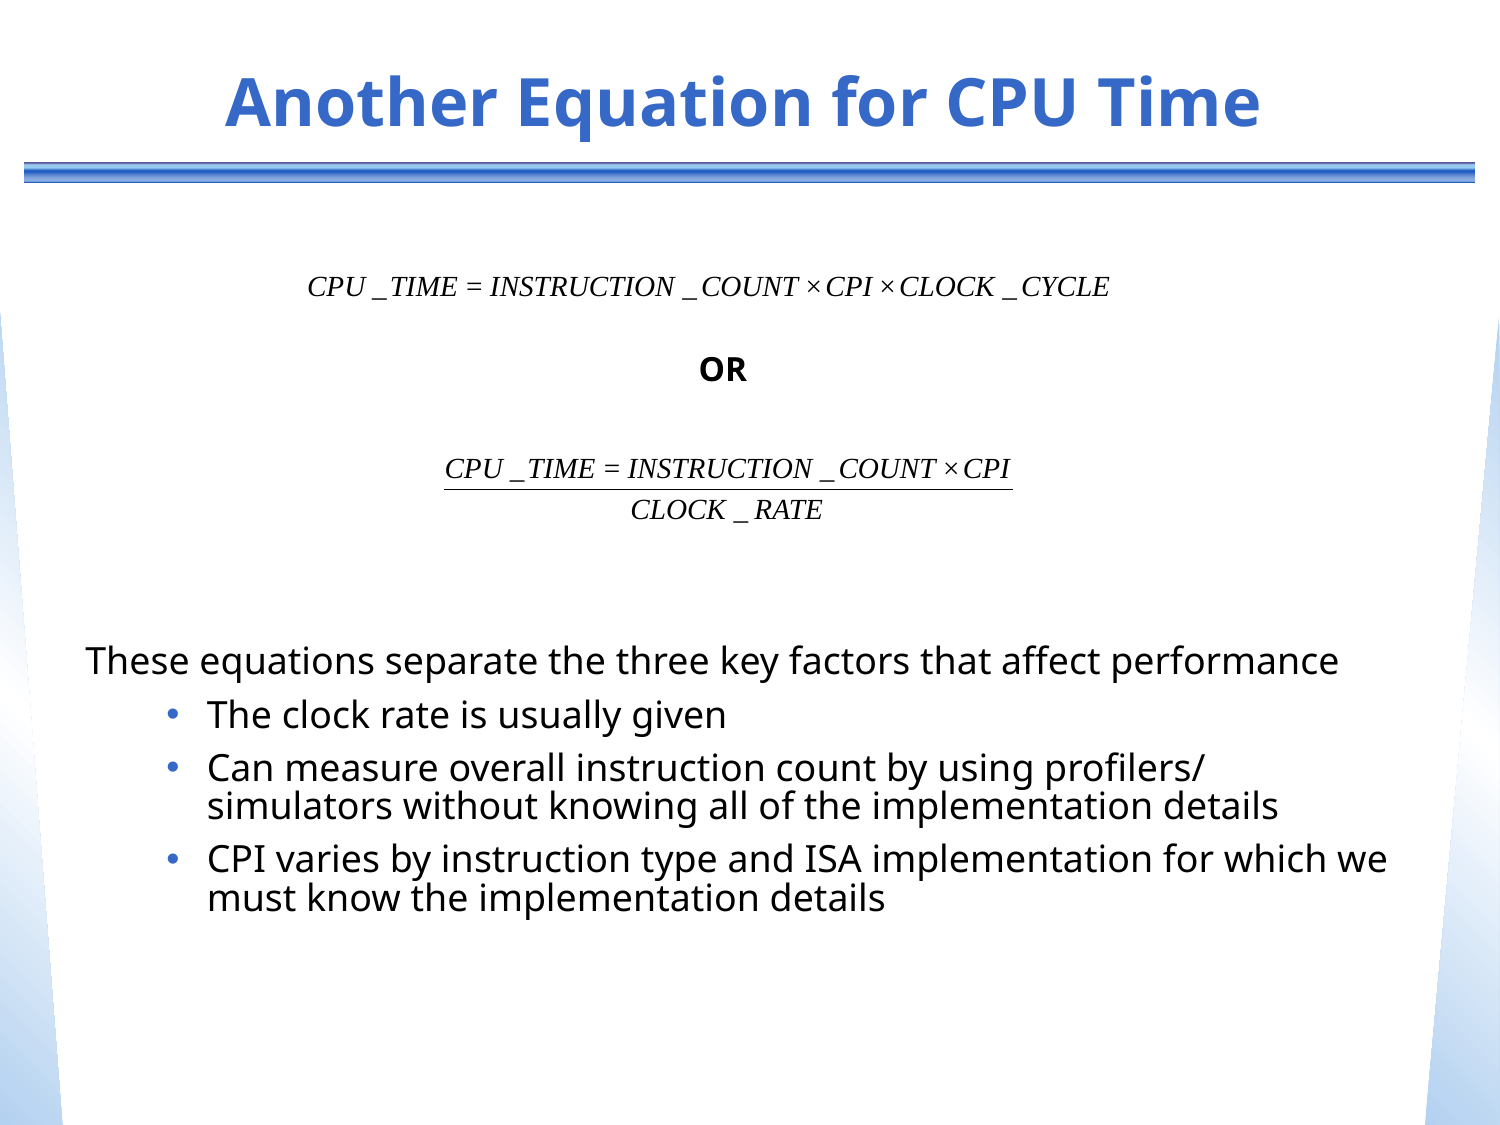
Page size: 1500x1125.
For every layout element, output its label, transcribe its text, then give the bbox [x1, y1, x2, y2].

text_box These equations separate the three key factors that affect performance The clock rate is usually given Can measure overall instruction count by using profilers/ simulators without knowing all of the implementation details CPI varies by instruction type and ISA implementation for which we must know the implementation details [74, 637, 1413, 971]
picture [24, 162, 1475, 183]
title Another Equation for CPU Time [37, 37, 1450, 163]
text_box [303, 275, 1115, 304]
text_box OR [322, 348, 1115, 393]
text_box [439, 452, 1017, 527]
